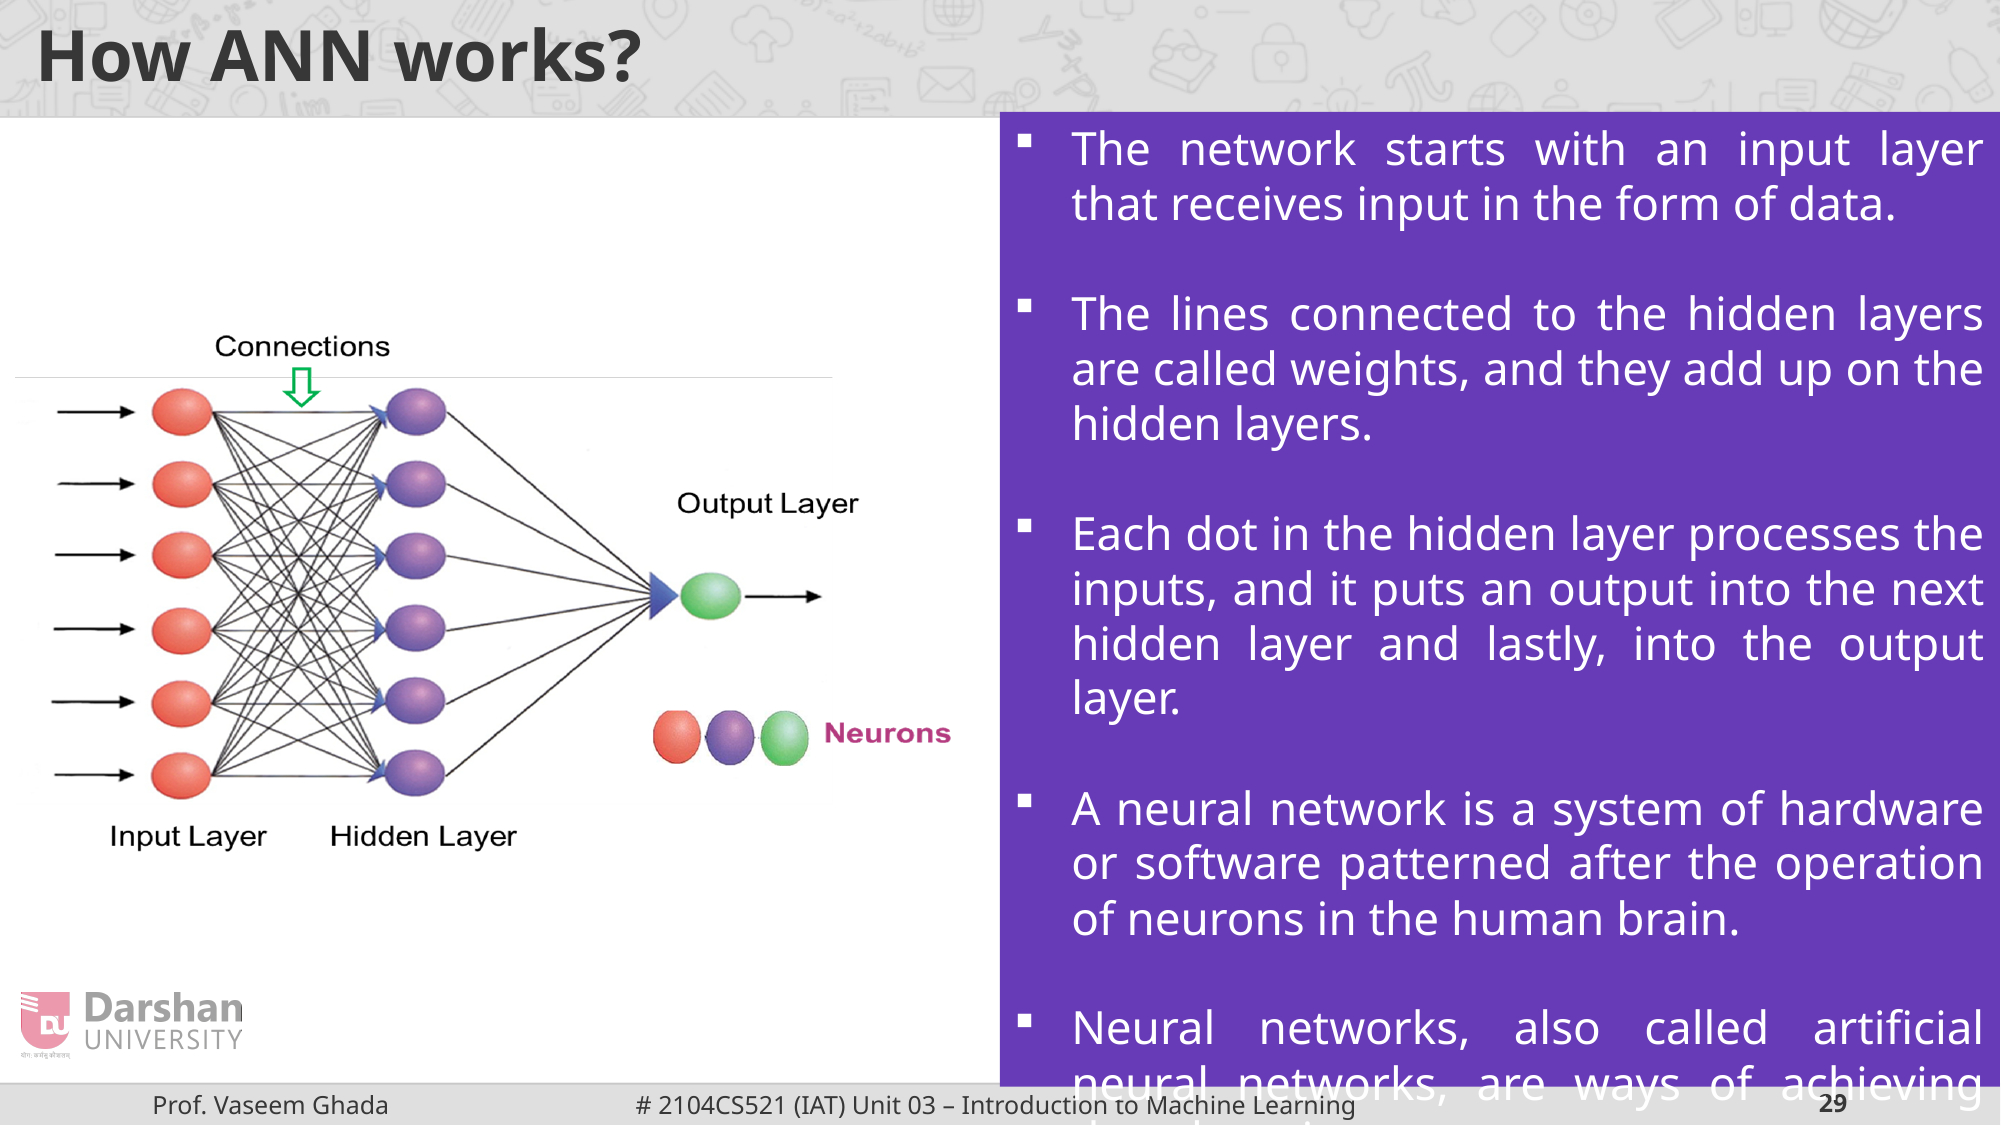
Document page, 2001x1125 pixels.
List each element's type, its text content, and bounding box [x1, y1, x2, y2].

picture [15, 319, 979, 869]
text_box The network starts with an input layer that receives input in the form of data. The lines connected to the hidden layers are called weights, and they add up on the hidden layers. Each dot in the hidden layer processes the inputs, and it puts an output into the next hidden layer and lastly, into the output layer. A neural network is a system of hardware or software patterned after the operation of neurons in the human brain. Neural networks, also called artificial neural networks, are ways of achieving deep learning. [999, 111, 2000, 1087]
title How ANN works? [0, 0, 2000, 117]
